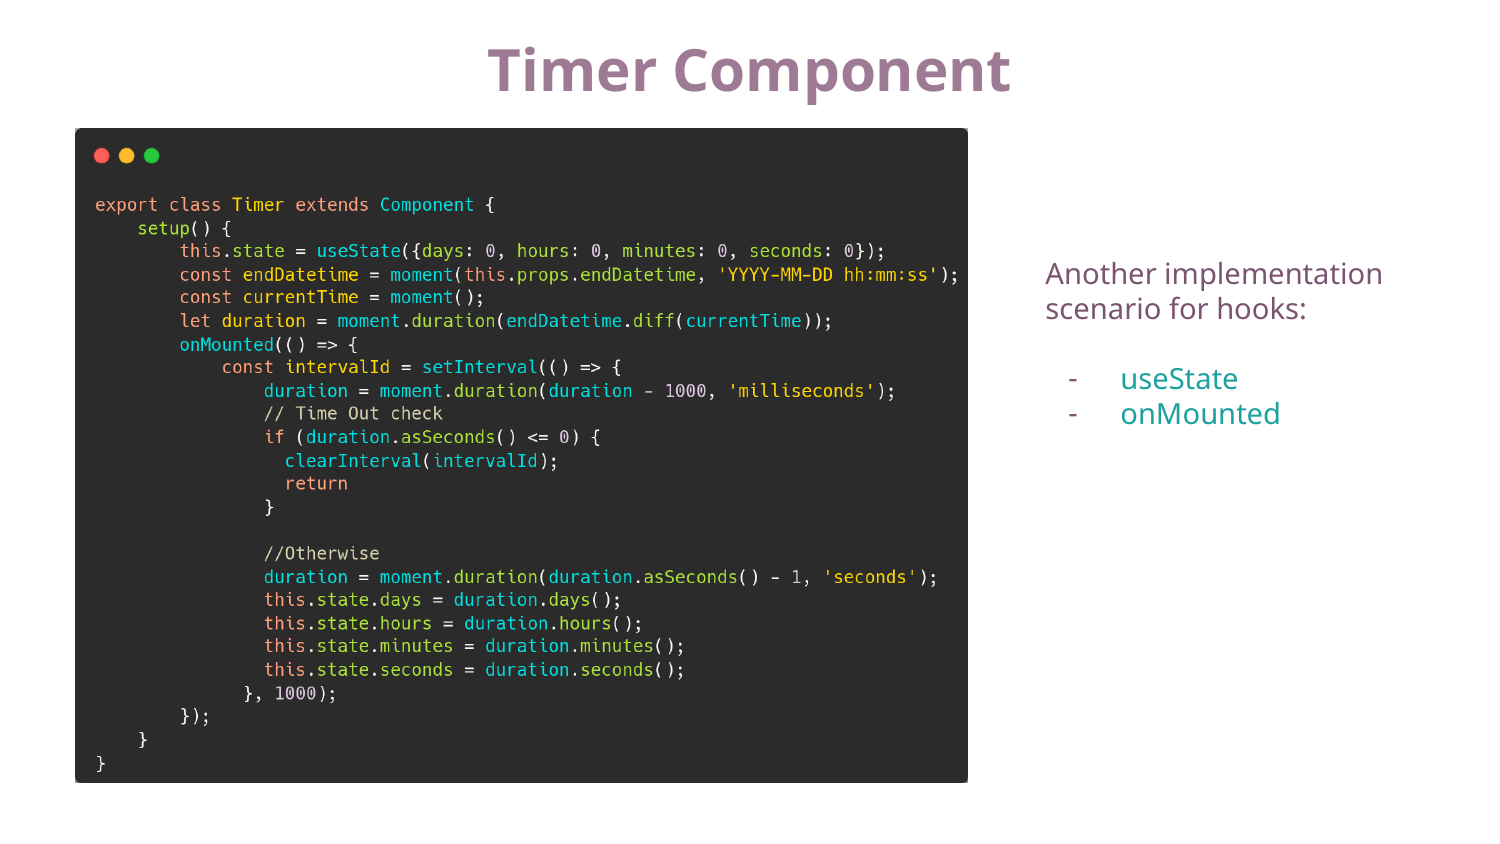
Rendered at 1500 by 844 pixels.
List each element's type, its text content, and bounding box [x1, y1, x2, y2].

text_box Another implementation scenario for hooks: useState onMounted [1030, 240, 1399, 648]
title Timer Component [51, 18, 1449, 113]
picture [75, 127, 968, 784]
